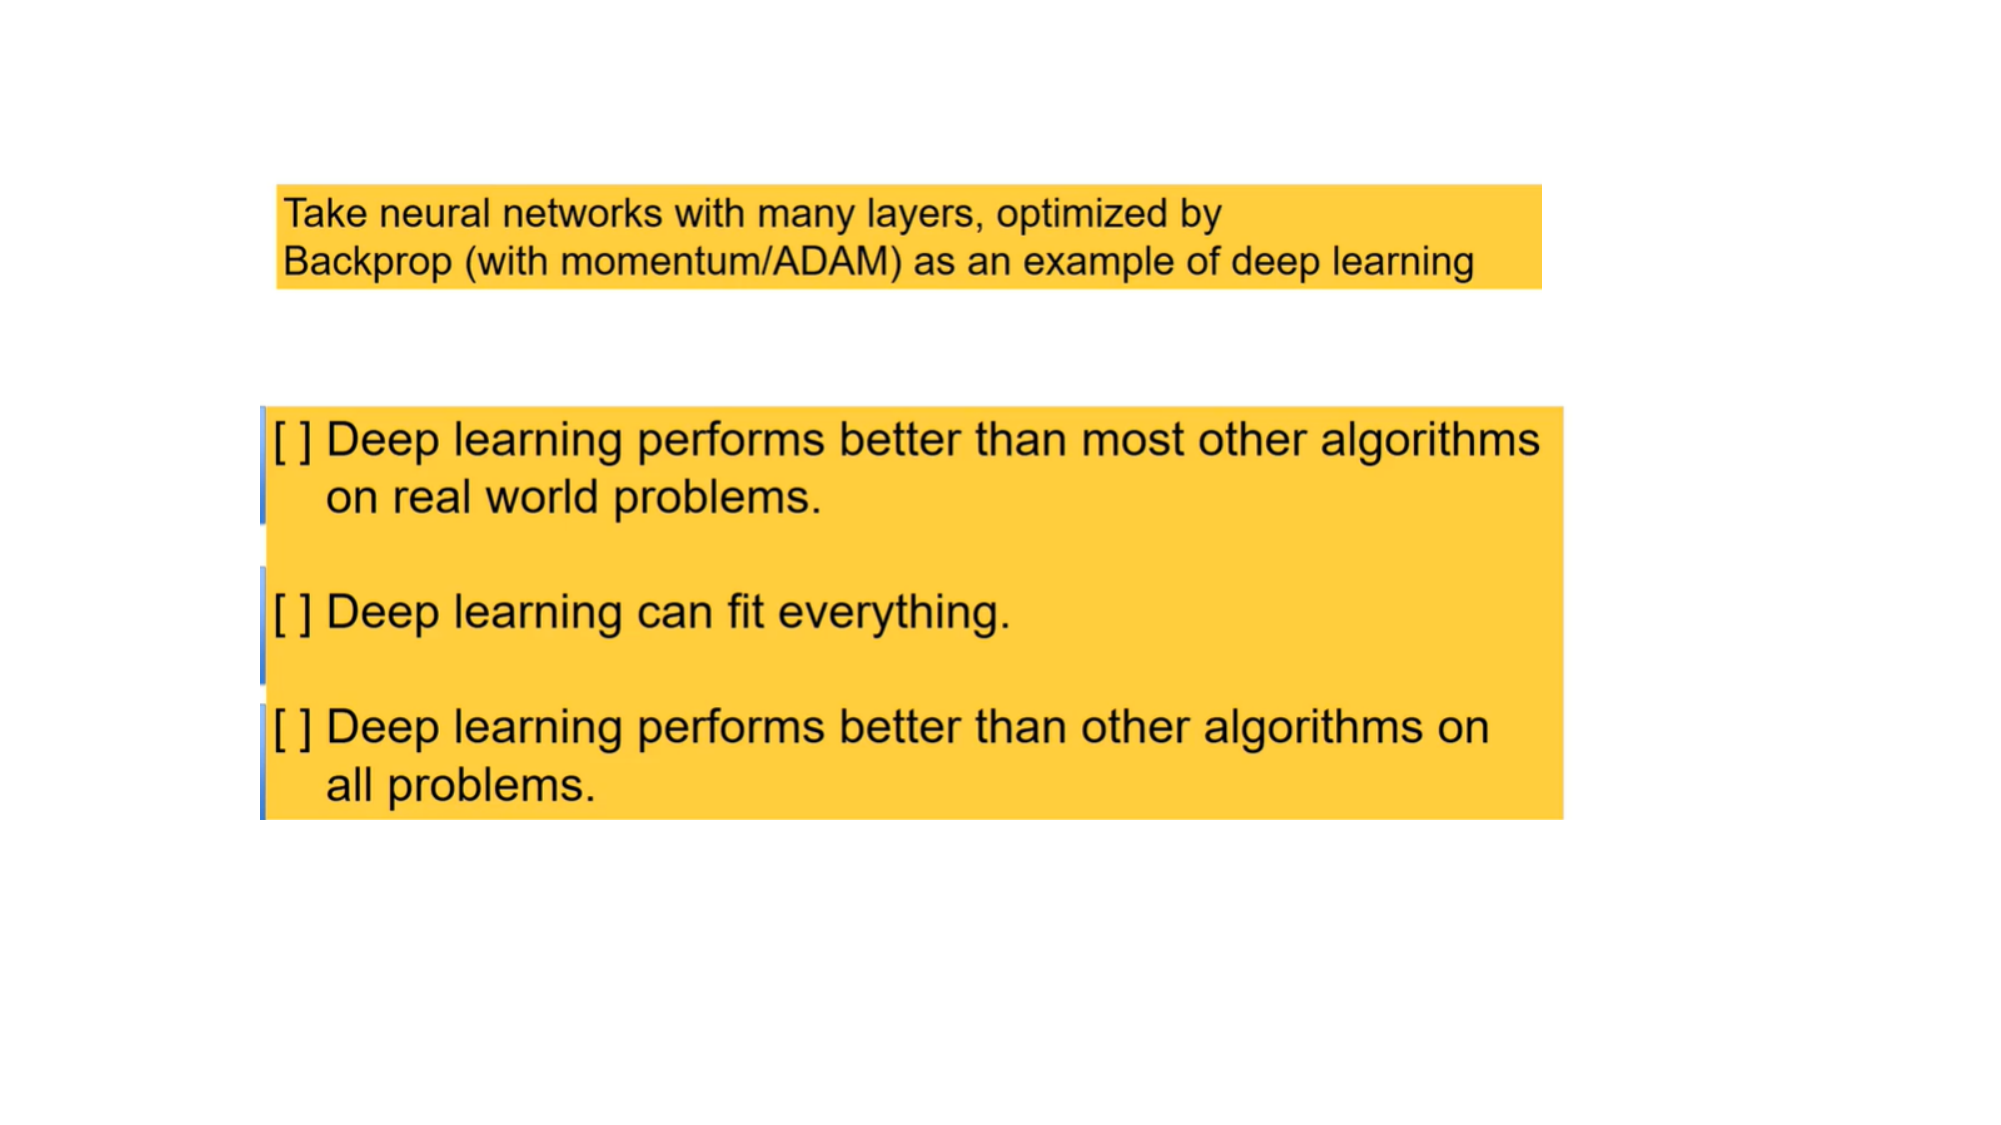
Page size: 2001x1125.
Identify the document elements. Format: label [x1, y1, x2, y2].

picture [260, 400, 1573, 820]
picture [244, 164, 1542, 306]
